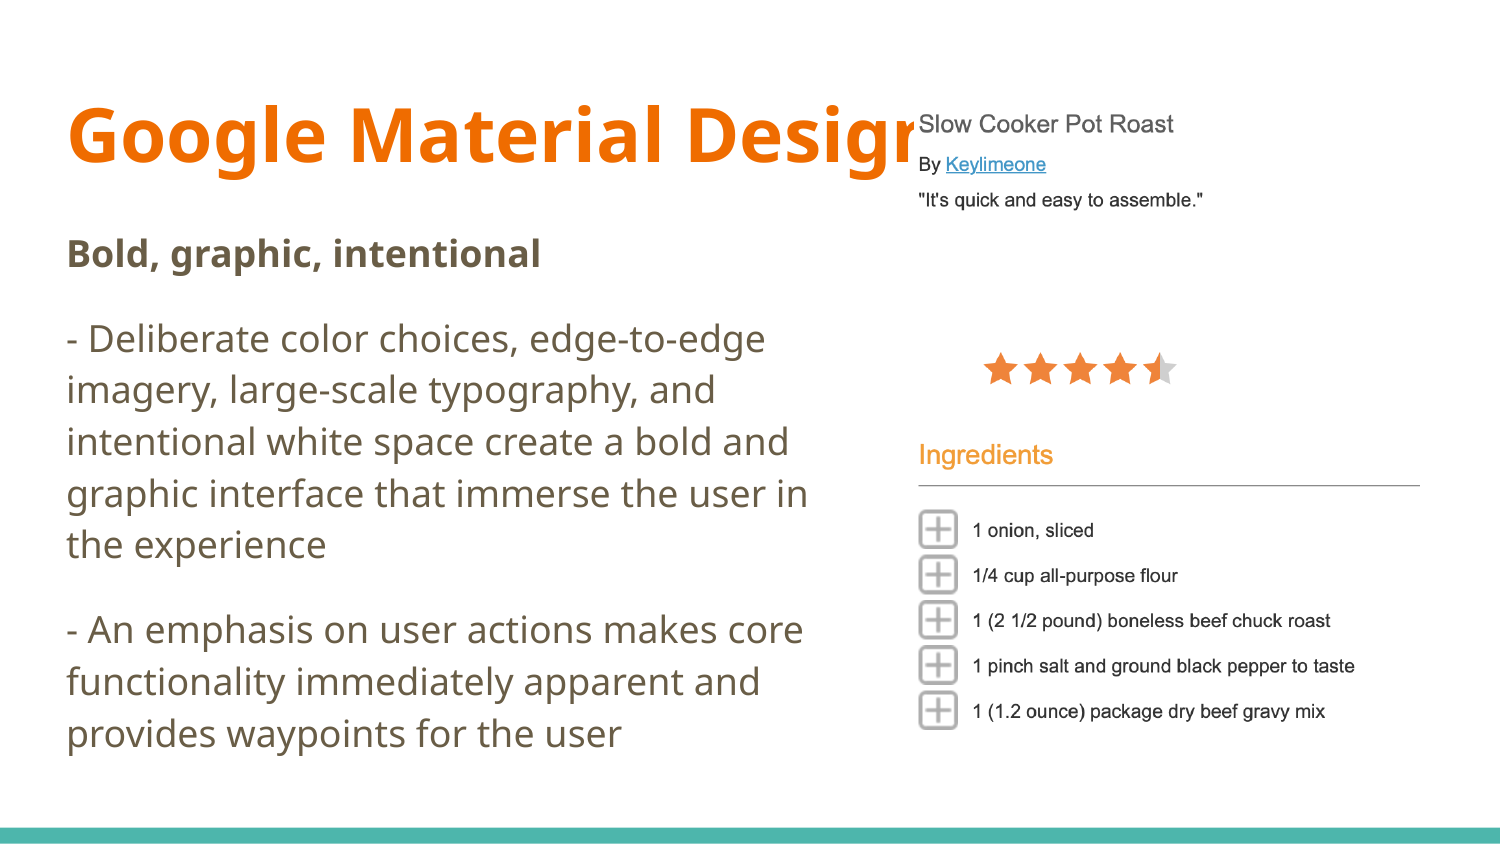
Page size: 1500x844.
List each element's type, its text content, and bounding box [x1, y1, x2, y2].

list Bold, graphic, intentional - Deliberate color choices, edge-to-edge imagery, large-scale typography, and intentional white space create a bold and graphic interface that immerse the user in the experience - An emphasis on user actions makes core functionality immediately apparent and provides waypoints for the user [51, 207, 858, 750]
title Google Material Design [51, 72, 1449, 189]
picture [914, 105, 1421, 738]
